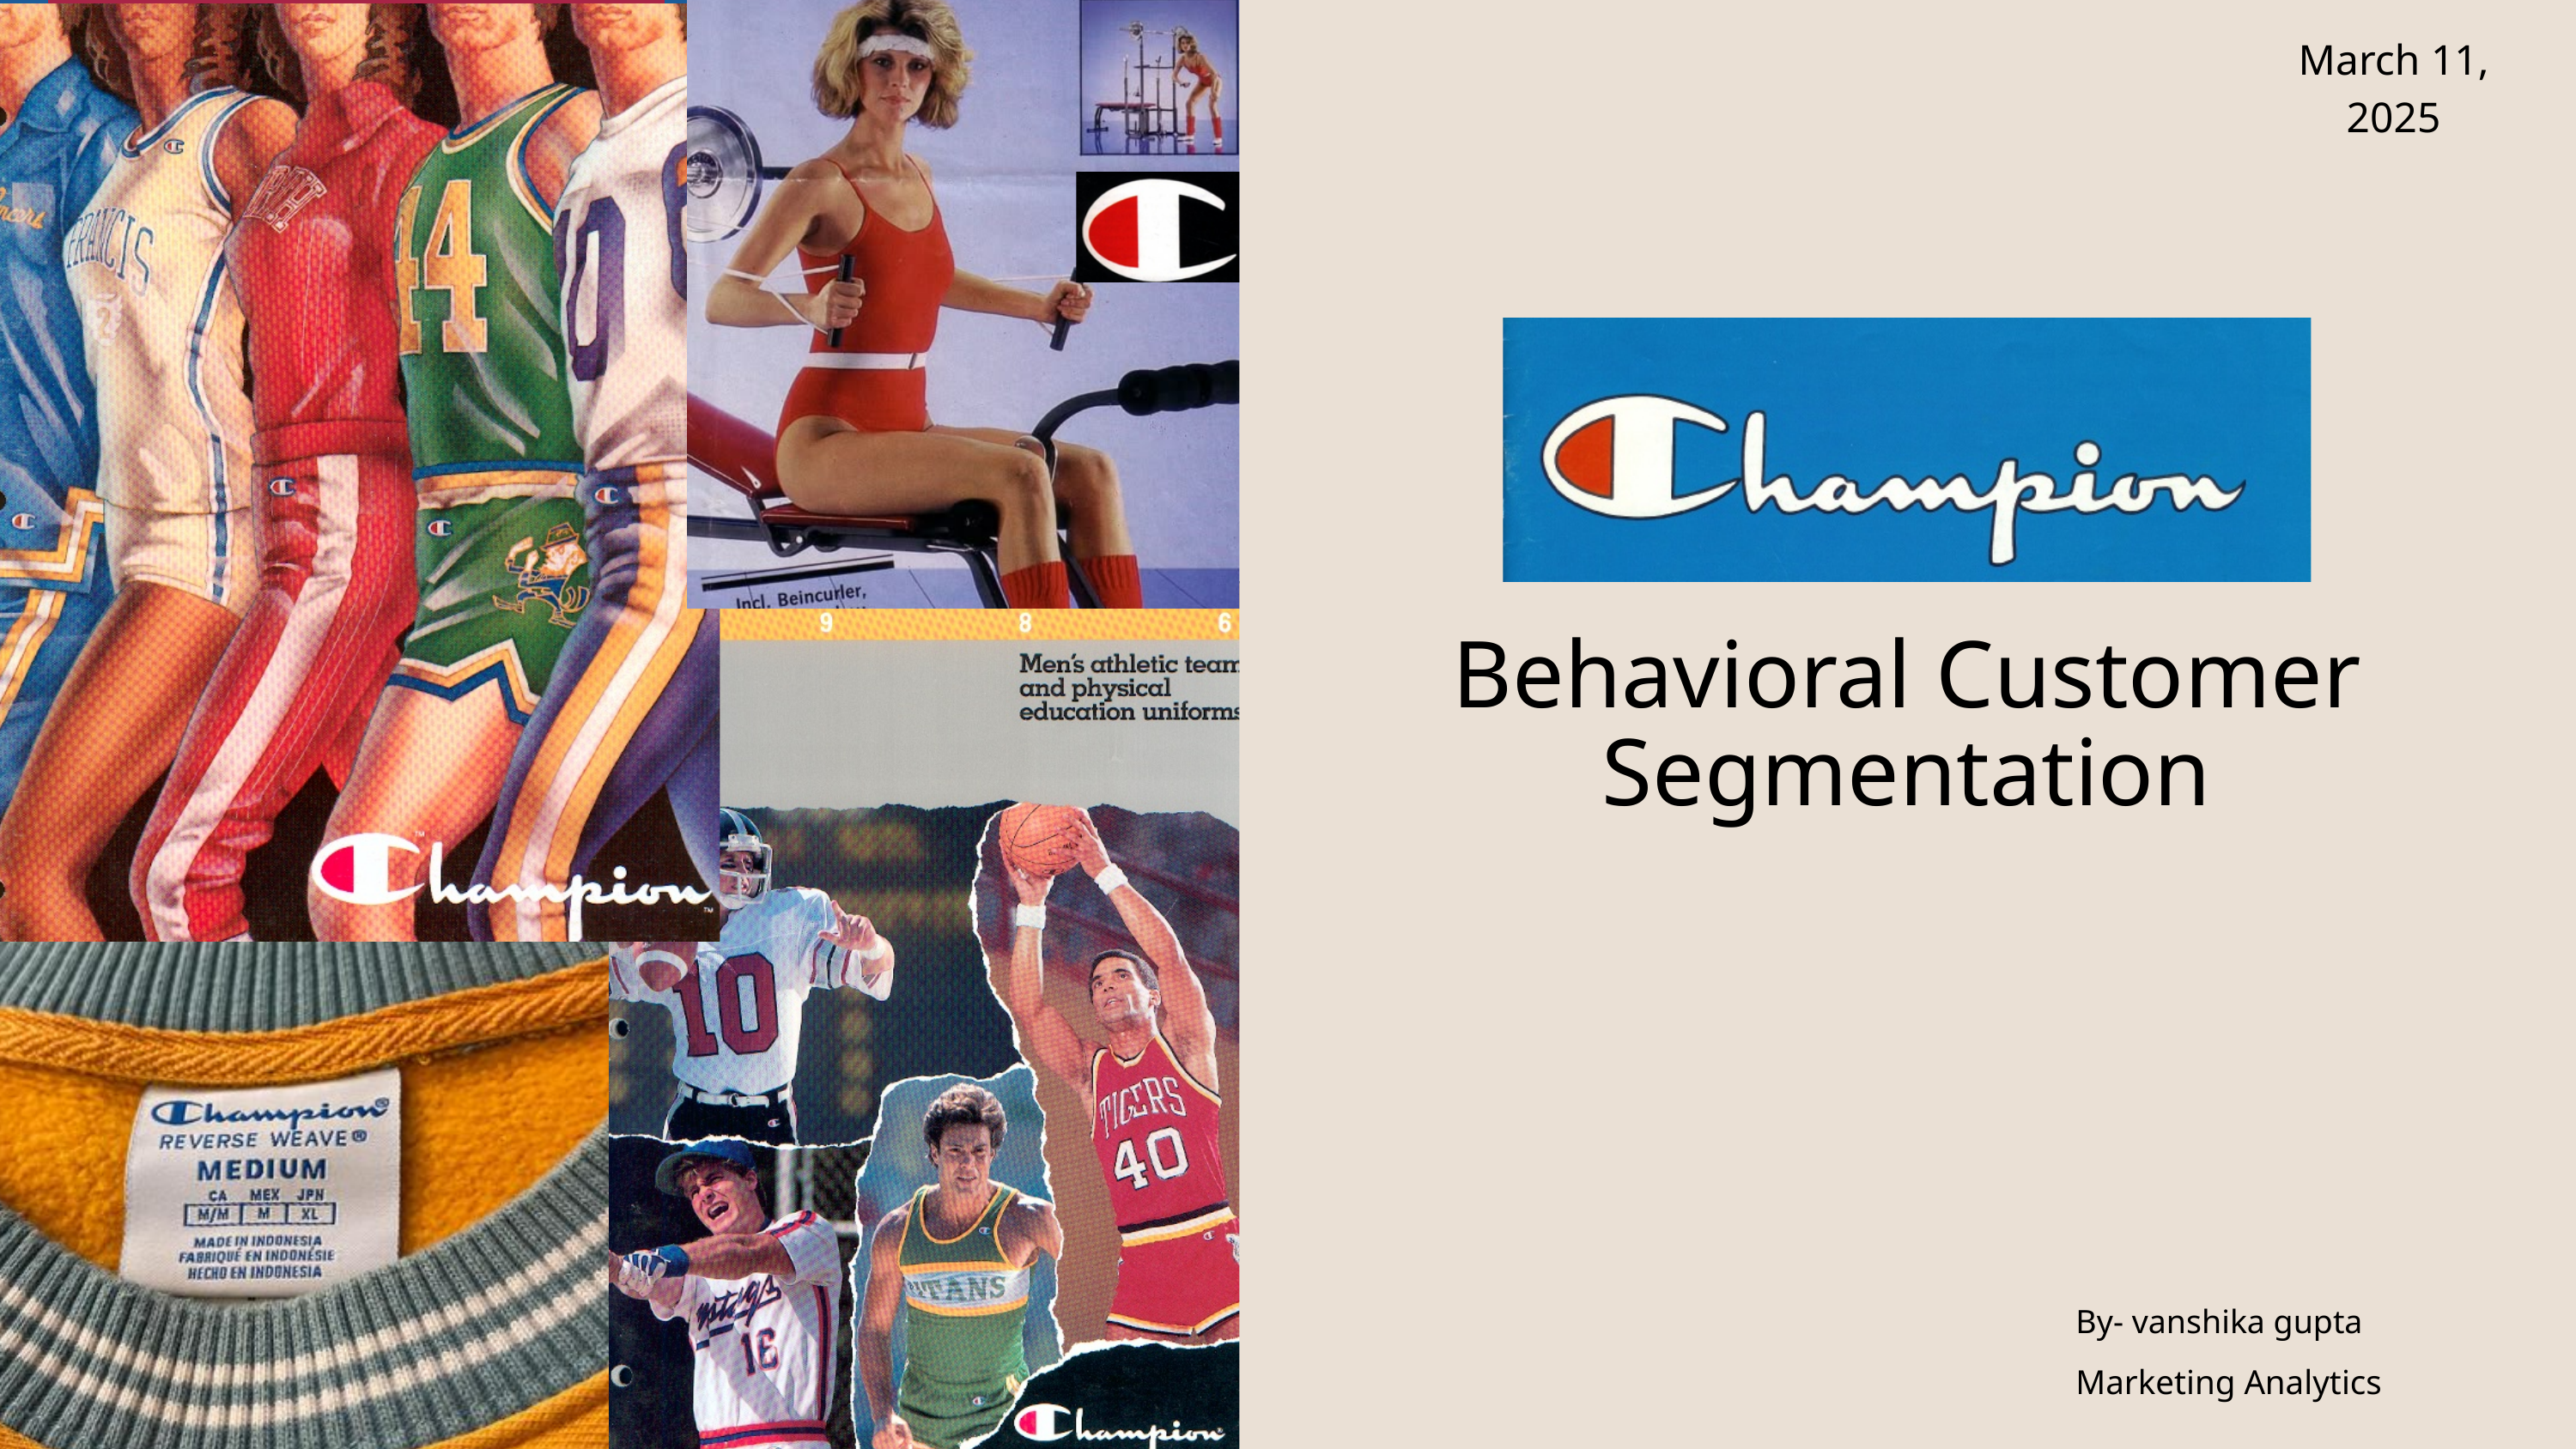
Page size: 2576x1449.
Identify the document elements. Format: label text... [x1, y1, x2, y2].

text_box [48, 0, 665, 665]
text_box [0, 0, 1240, 1449]
text_box [1503, 318, 2312, 582]
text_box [726, 856, 1176, 1449]
text_box March 11, 2025 [2251, 25, 2537, 142]
text_box Marketing Analytics [2075, 1366, 2576, 1401]
text_box Behavioral Customer Segmentation [1357, 628, 2458, 825]
text_box By- vanshika gupta [2075, 1306, 2536, 1366]
